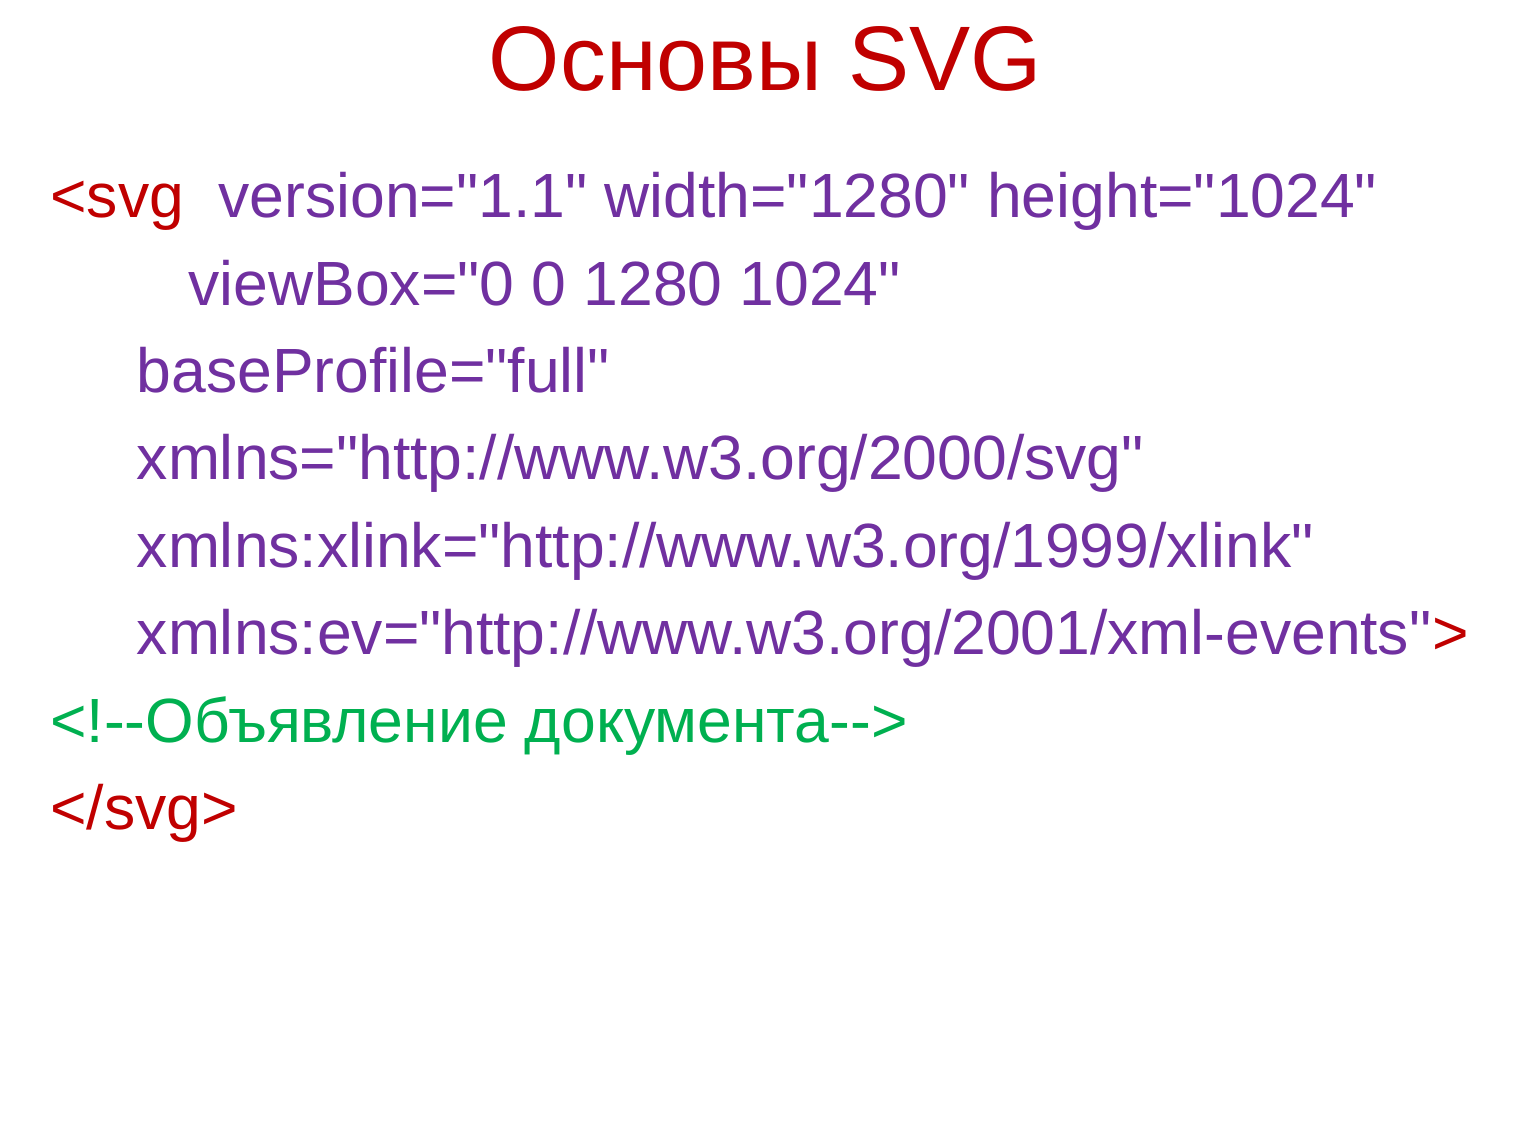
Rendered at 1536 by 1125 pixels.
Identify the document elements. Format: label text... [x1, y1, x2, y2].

title Основы SVG [74, 0, 1457, 147]
list <svg version="1.1" width="1280" height="1024" viewBox="0 0 1280 1024" baseProfile="full" xmlns="http://www.w3.org/2000/svg" xmlns:xlink="http://www.w3.org/1999/xlink" xmlns:ev="http://www.w3.org/2001/xml-events"> <!--Объявление документа--> </svg> [35, 147, 1512, 890]
